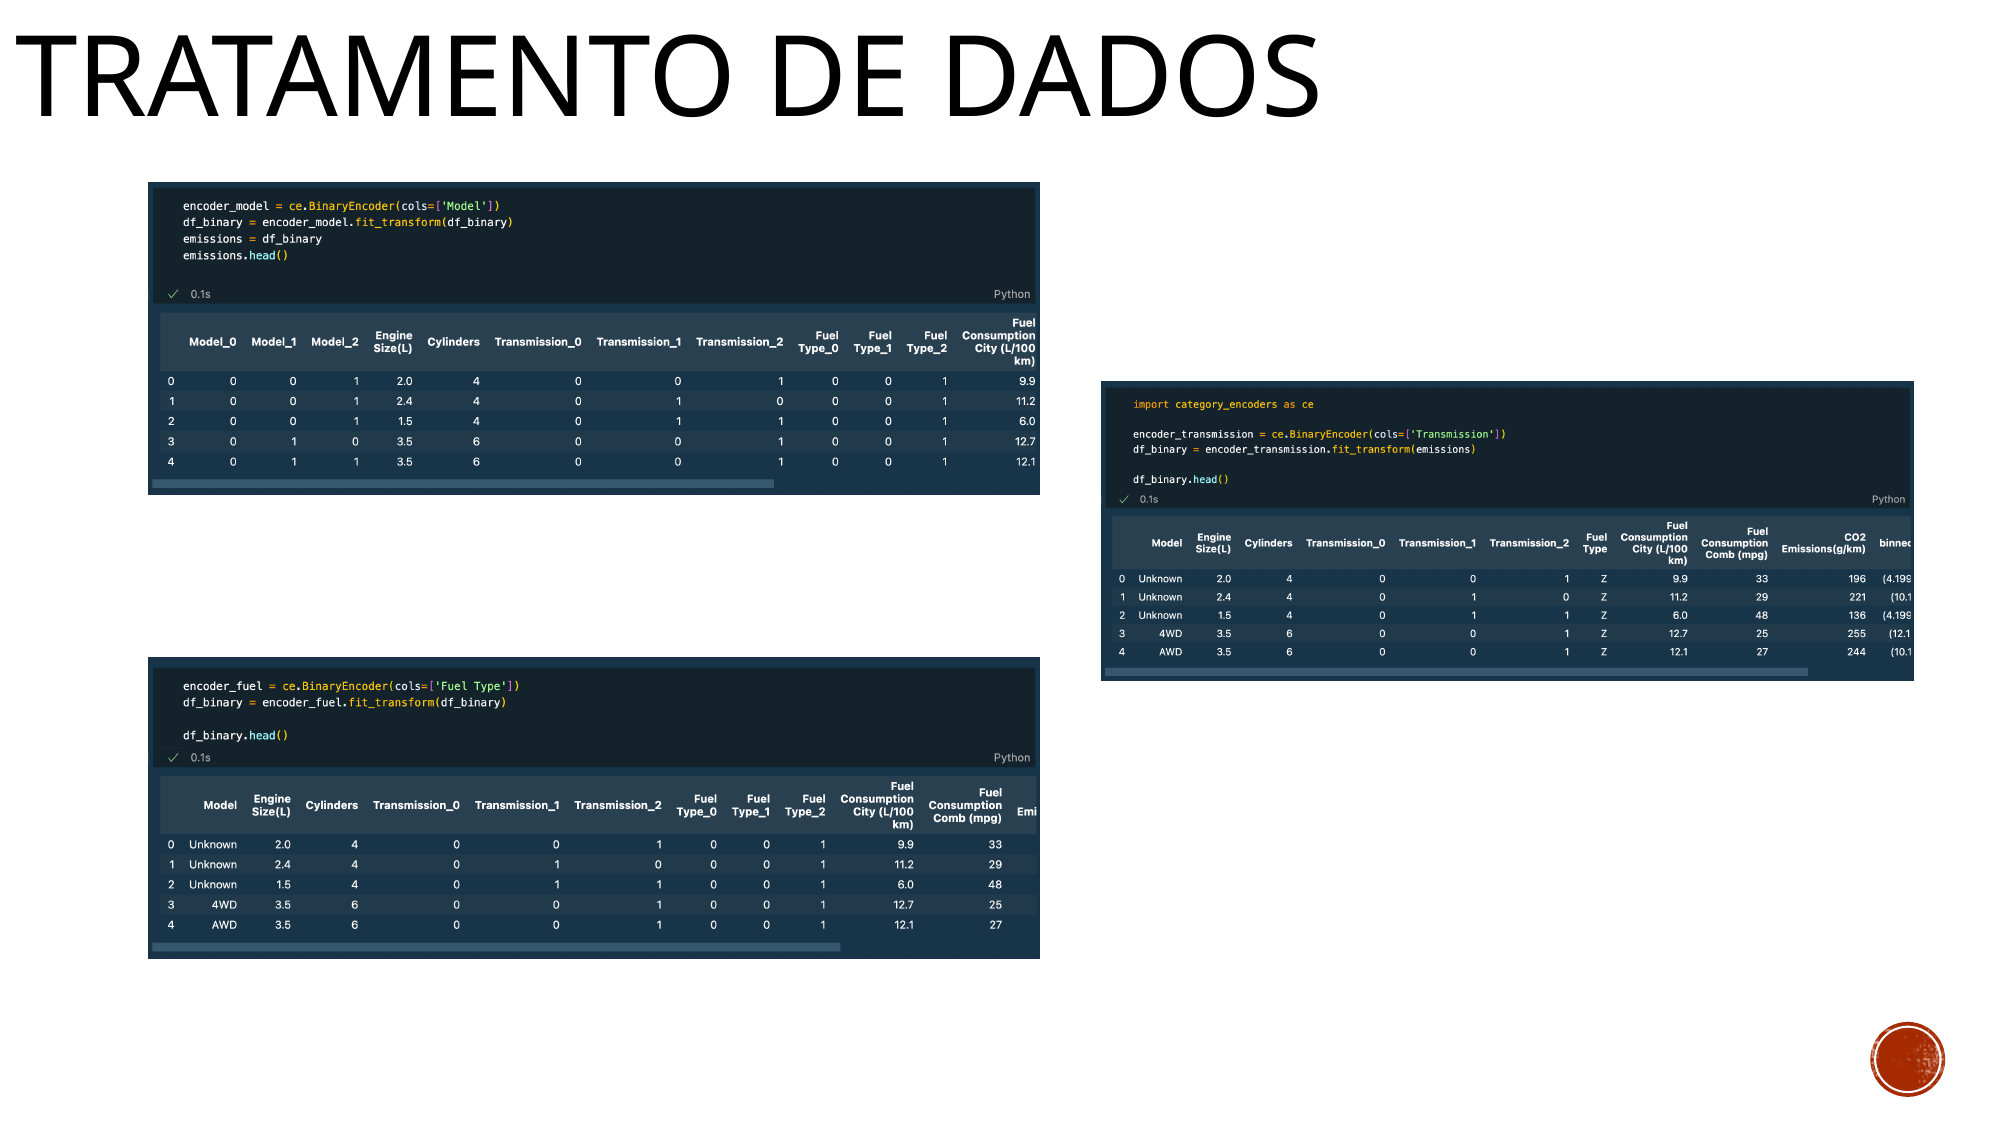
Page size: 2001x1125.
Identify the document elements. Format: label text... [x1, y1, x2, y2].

picture [1101, 381, 1914, 681]
picture [148, 657, 1040, 959]
title Tratamento de dados [0, 0, 1650, 212]
picture [148, 187, 1040, 495]
